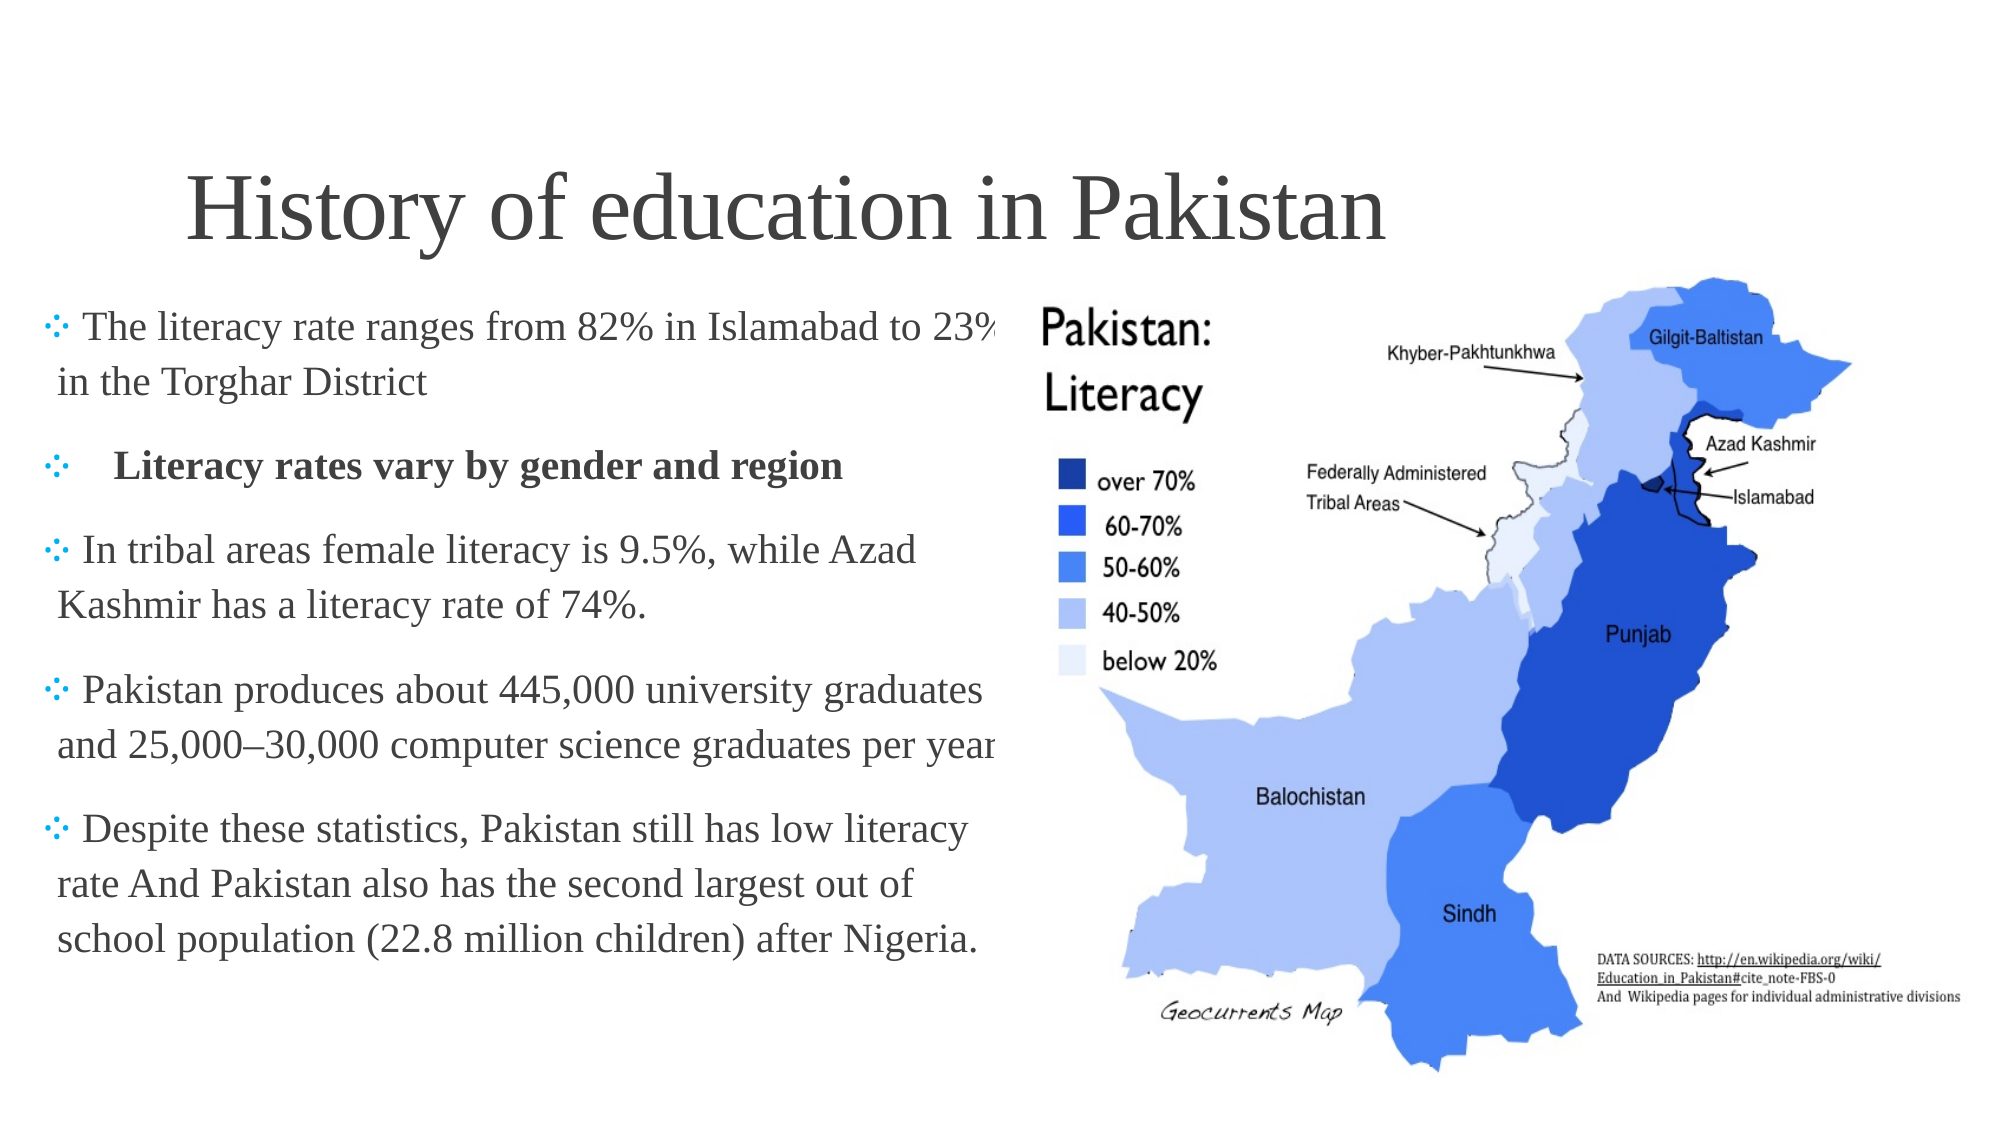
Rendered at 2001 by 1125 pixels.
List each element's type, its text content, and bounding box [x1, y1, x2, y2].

picture [994, 246, 1981, 1084]
title History of education in Pakistan [170, 20, 1821, 269]
list The literacy rate ranges from 82% in Islamabad to 23% in the Torghar District Literacy rates vary by gender and region In tribal areas female literacy is 9.5%, while Azad Kashmir has a literacy rate of 74%. Pakistan produces about 445,000 university graduates and 25,000–30,000 computer science graduates per year. Despite these statistics, Pakistan still has low literacy rate And Pakistan also has the second largest out of school population (22.8 million children) after Nigeria. [42, 286, 992, 1065]
